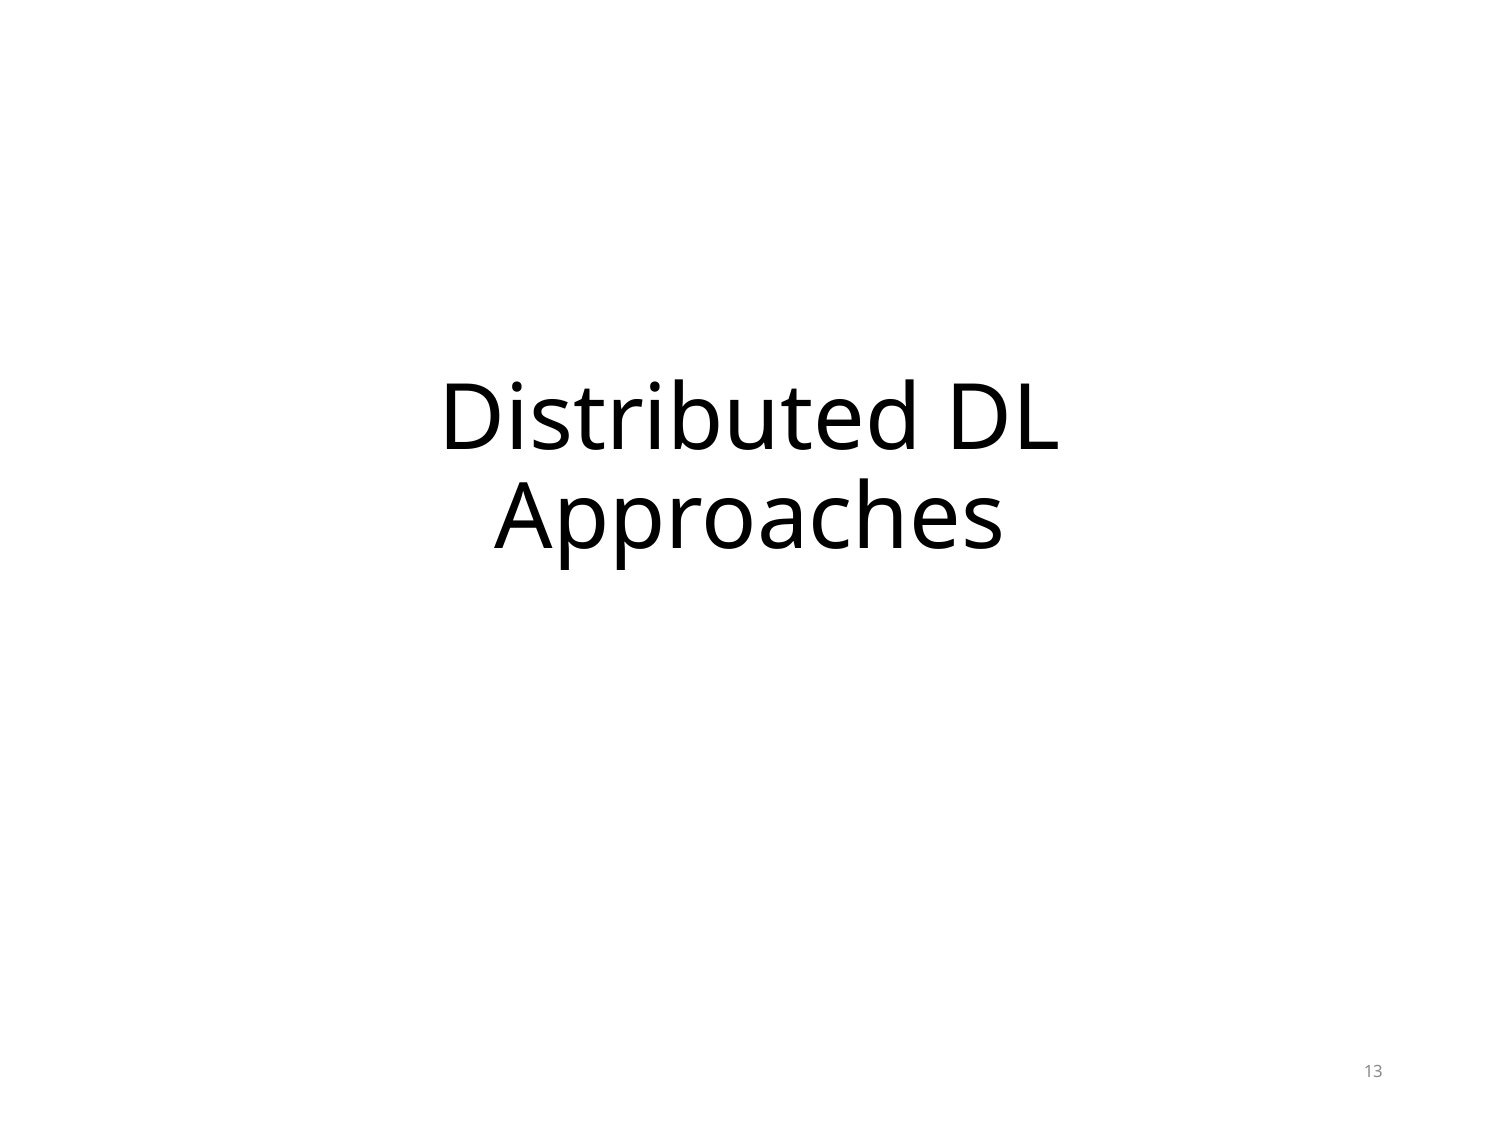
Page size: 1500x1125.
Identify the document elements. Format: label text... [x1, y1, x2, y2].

slide_number 13 [1060, 1042, 1398, 1103]
title Distributed DL Approaches [187, 184, 1313, 577]
